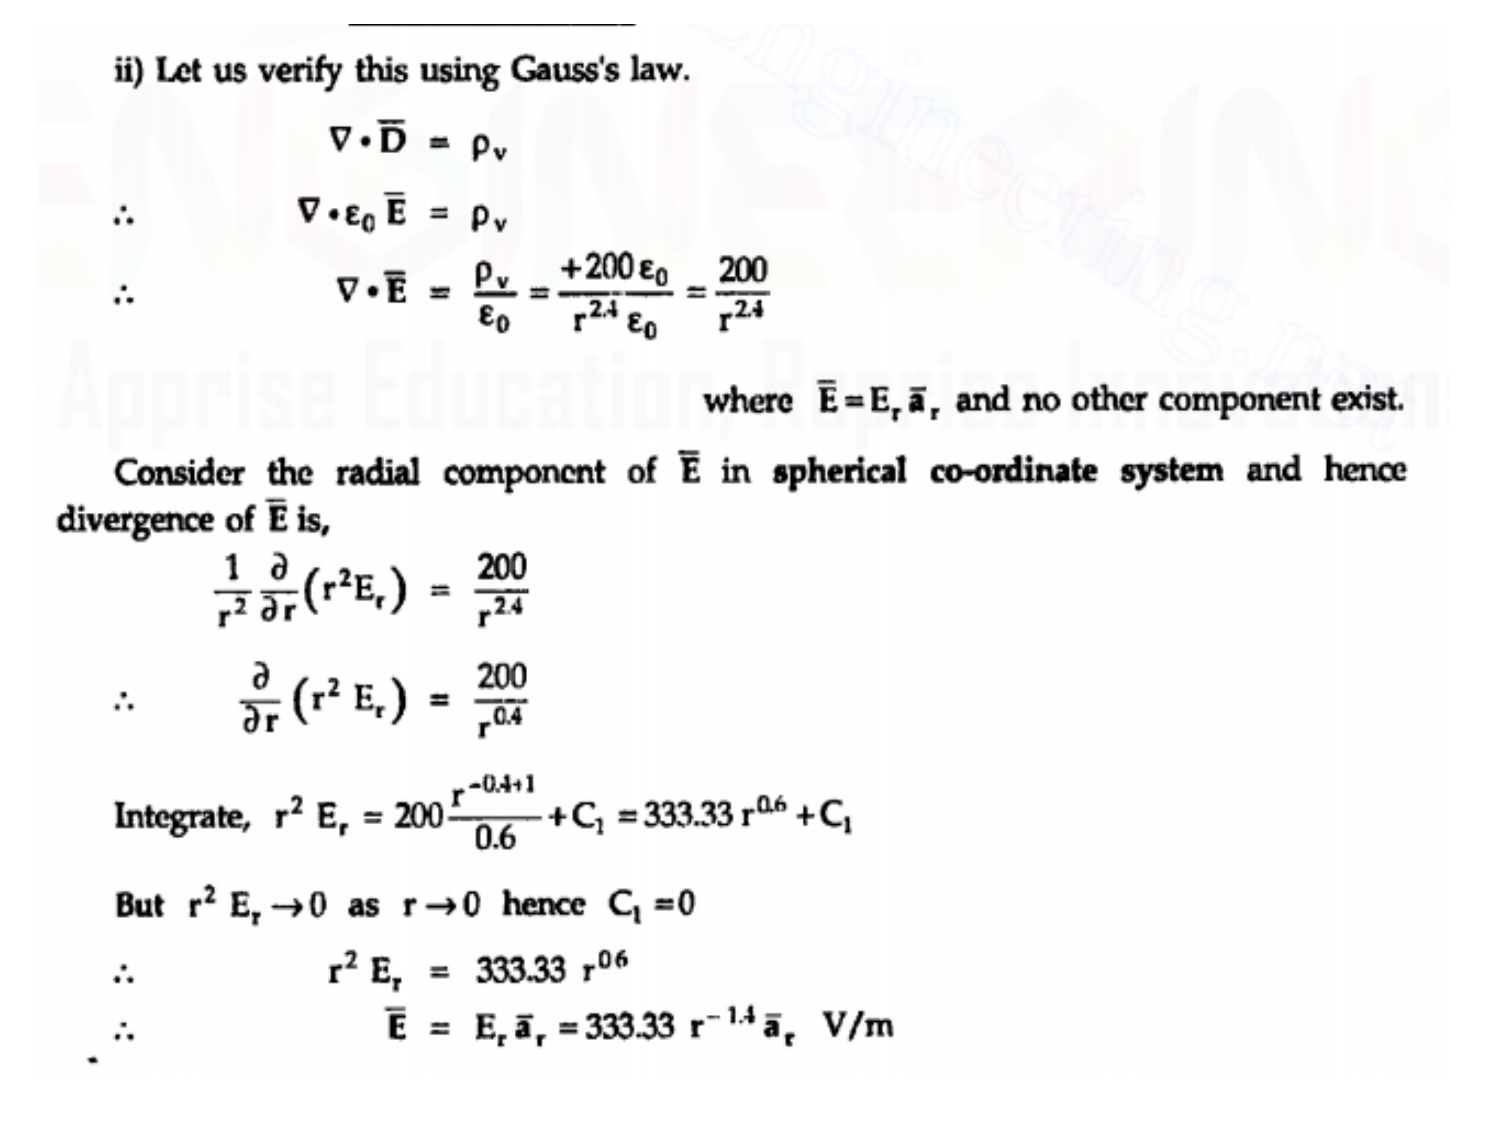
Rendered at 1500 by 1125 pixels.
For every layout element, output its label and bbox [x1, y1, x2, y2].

list [37, 24, 1451, 1076]
